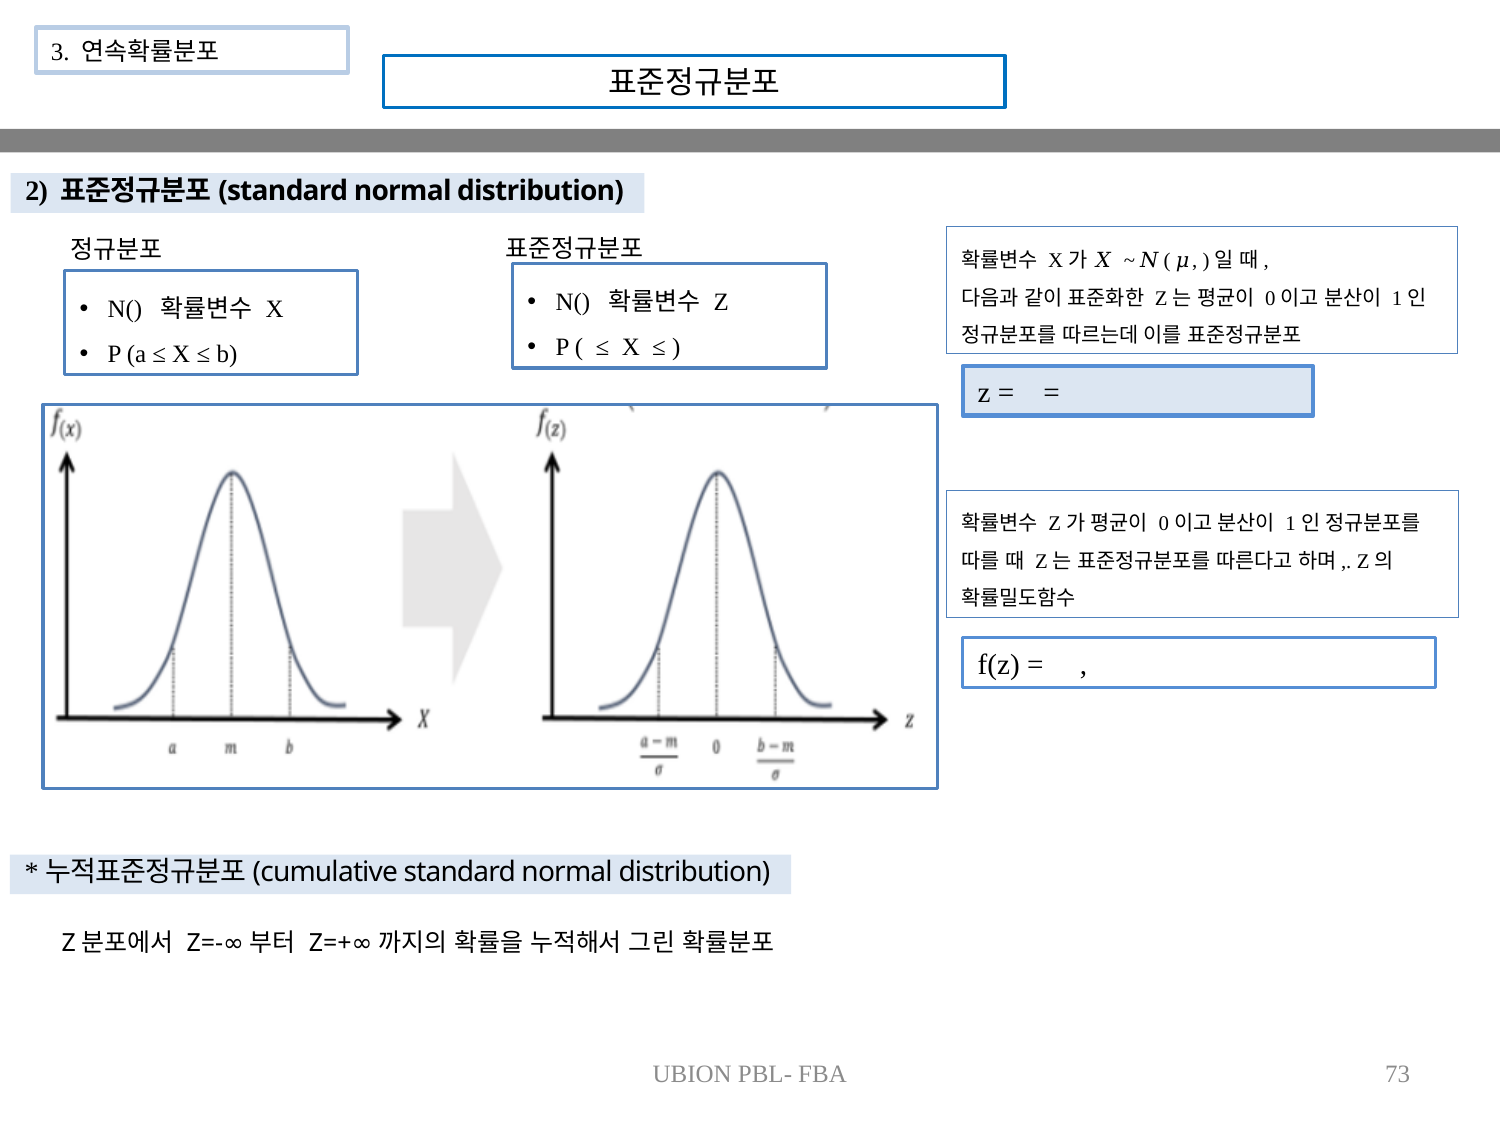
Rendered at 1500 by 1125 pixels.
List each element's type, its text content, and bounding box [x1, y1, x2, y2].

slide_number 73 [1074, 1042, 1425, 1103]
text_box *누적표준정규분포(cumulative standard normal distribution) [9, 854, 792, 895]
text_box Z분포에서 Z=-∞부터 Z=+∞까지의 확률을 누적해서 그린 확률분포 [23, 901, 1167, 964]
text_box 2) 표준정규분포(standard normal distribution) [10, 173, 645, 213]
text_box 정규분포 [56, 226, 248, 272]
footer UBION PBL- FBA [512, 1042, 988, 1103]
text_box 확률변수 Z가 평균이 0이고 분산이 1인 정규분포를 따를 때 Z는 표준정규분포를 따른다고 하며,. Z의 확률밀도함수 [946, 490, 1459, 618]
text_box [0, 128, 1500, 153]
text_box 3. 연속확률분포 [36, 27, 348, 73]
text_box 표준정규분포 [383, 55, 1006, 108]
text_box 표준정규분포 [490, 225, 683, 271]
picture [44, 405, 936, 788]
